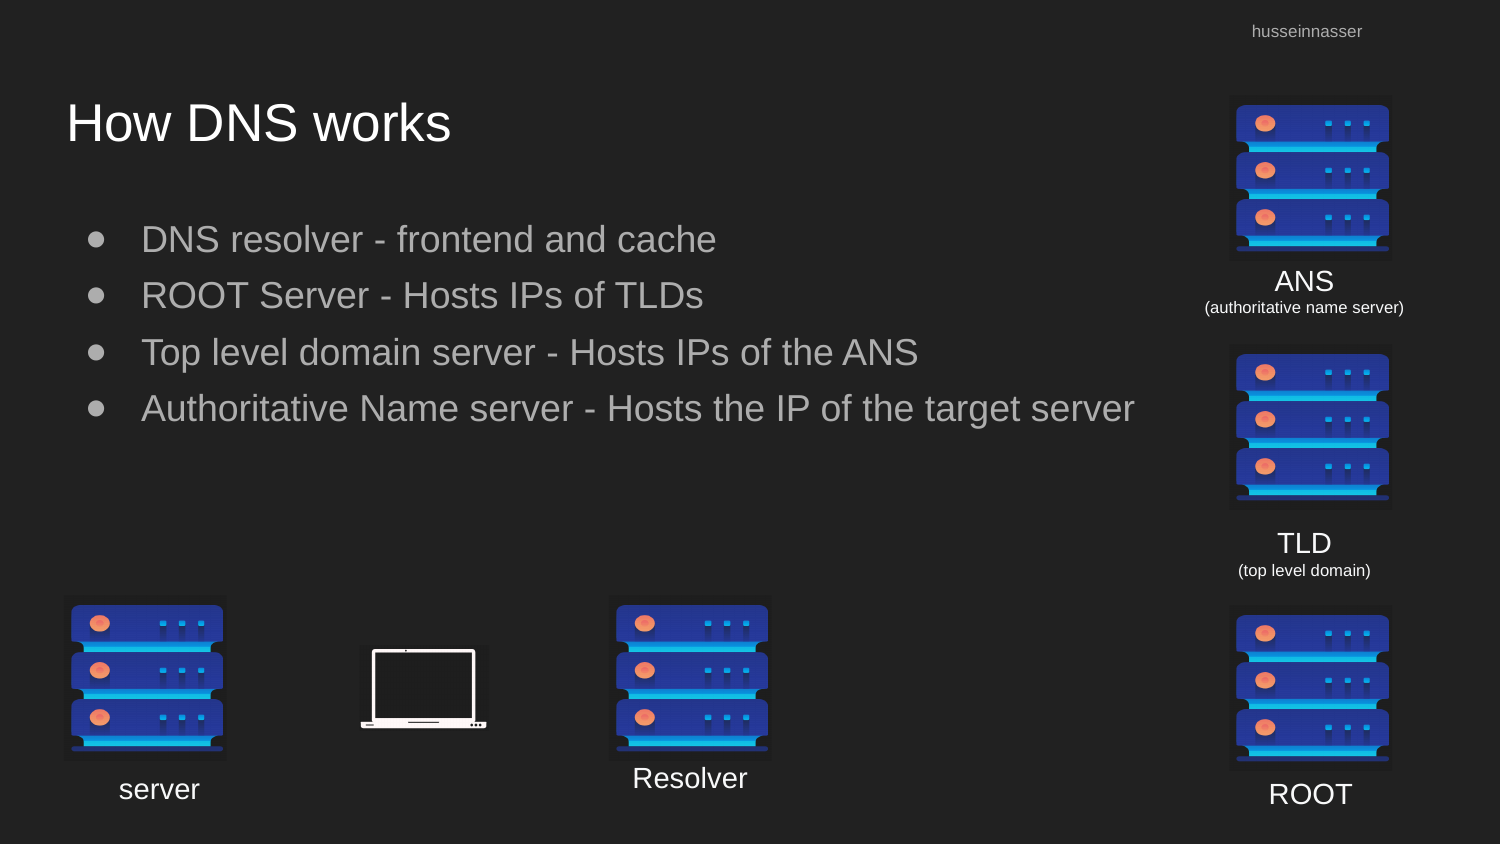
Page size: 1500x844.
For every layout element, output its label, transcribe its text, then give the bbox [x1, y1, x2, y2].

picture [1229, 605, 1393, 771]
text_box server [39, 755, 281, 823]
picture [608, 595, 772, 761]
text_box TLD (top level domain) [1184, 509, 1425, 578]
text_box Resolver [569, 744, 811, 813]
picture [1229, 344, 1393, 510]
list DNS resolver - frontend and cache ROOT Server - Hosts IPs of TLDs Top level domain server - Hosts IPs of the ANS Authoritative Name server - Hosts the IP of the target server [51, 189, 1449, 750]
title How DNS works [51, 72, 1449, 167]
subtitle husseinnasser [1236, 11, 1492, 53]
text_box ROOT [1190, 760, 1432, 829]
picture [63, 595, 227, 761]
picture [1229, 95, 1393, 261]
text_box ANS (authoritative name server) [1184, 247, 1425, 362]
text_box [359, 644, 490, 732]
